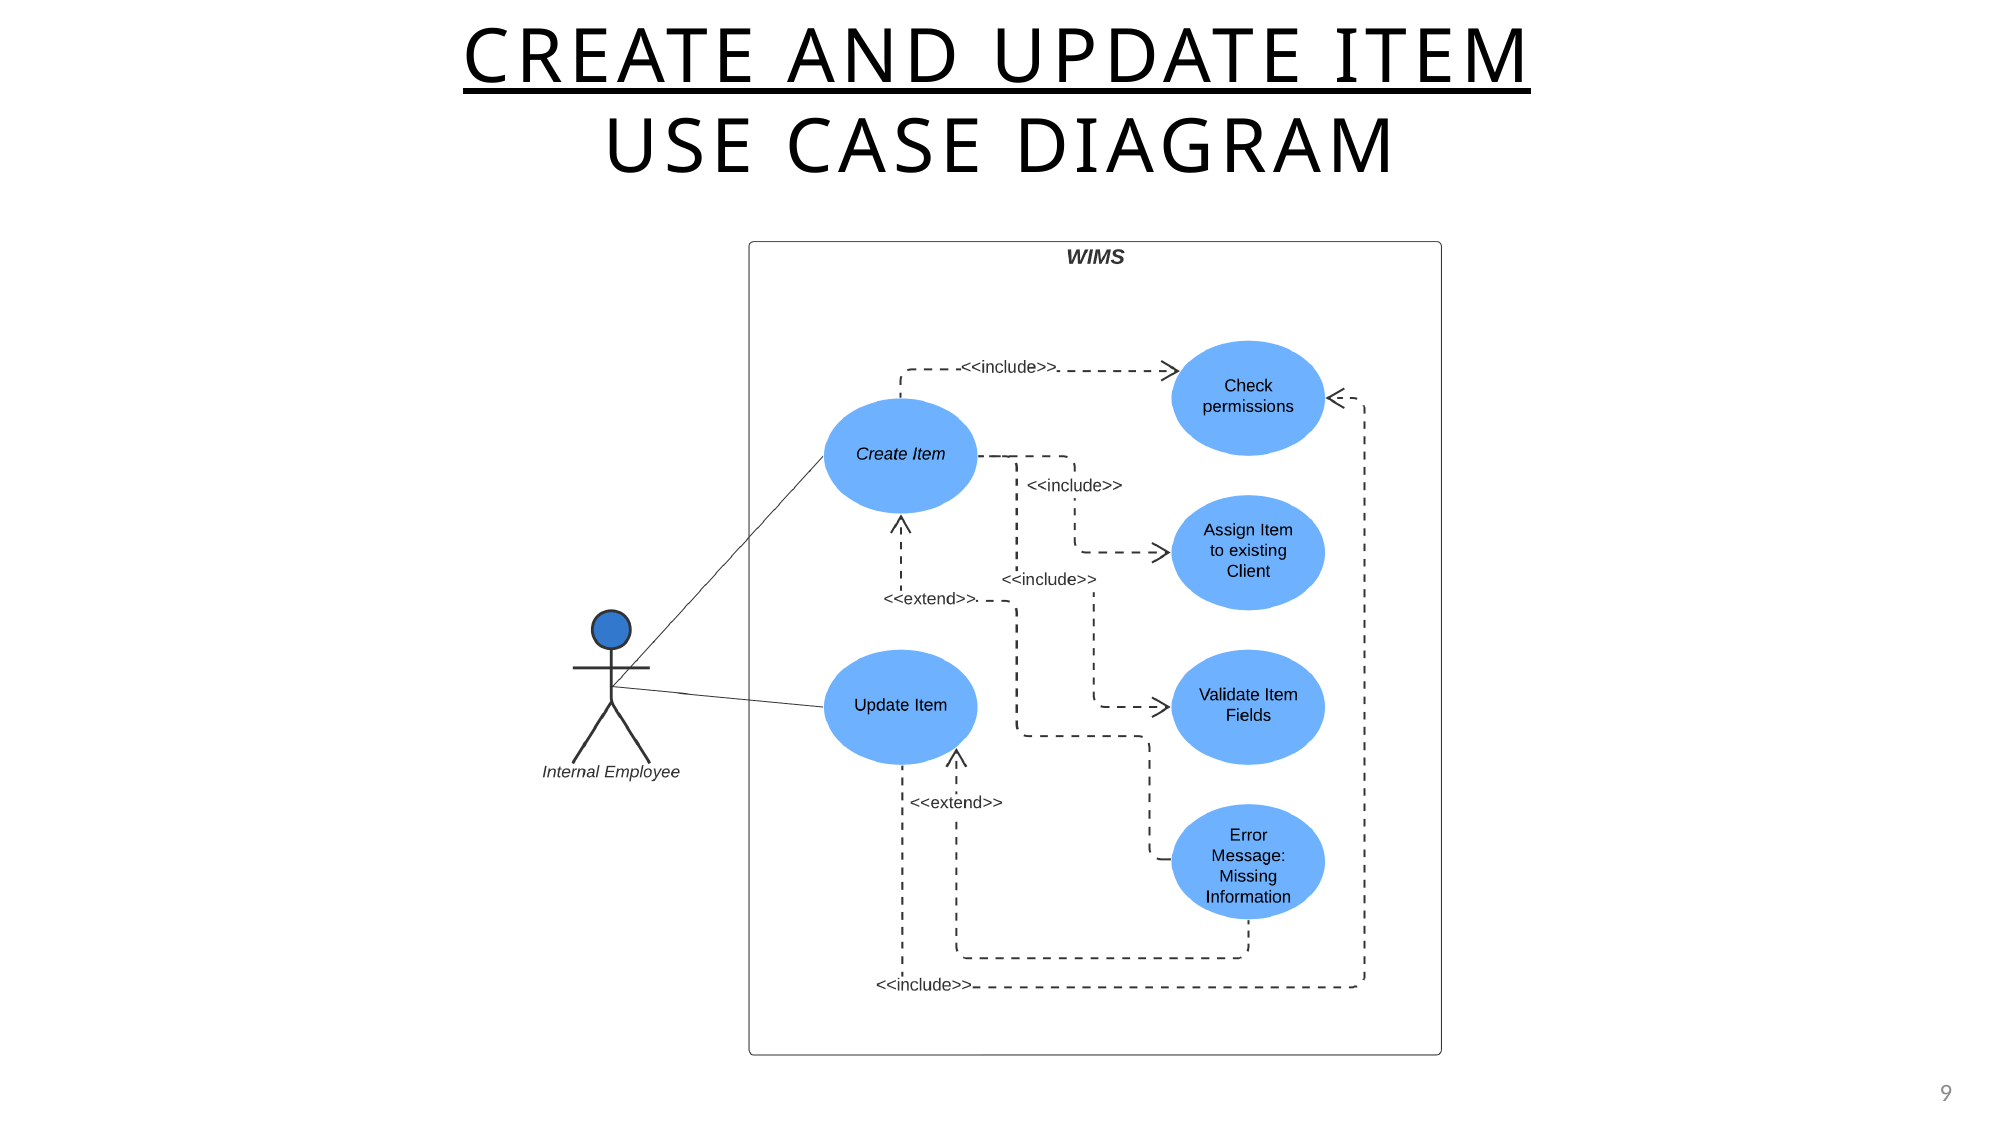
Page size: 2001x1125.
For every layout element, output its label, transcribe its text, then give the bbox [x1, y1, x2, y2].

slide_number 9 [1894, 1061, 1968, 1121]
picture [499, 215, 1507, 1105]
title CREATE AND UPDATE Item USE CASE DIAGRAM [97, 0, 1903, 196]
